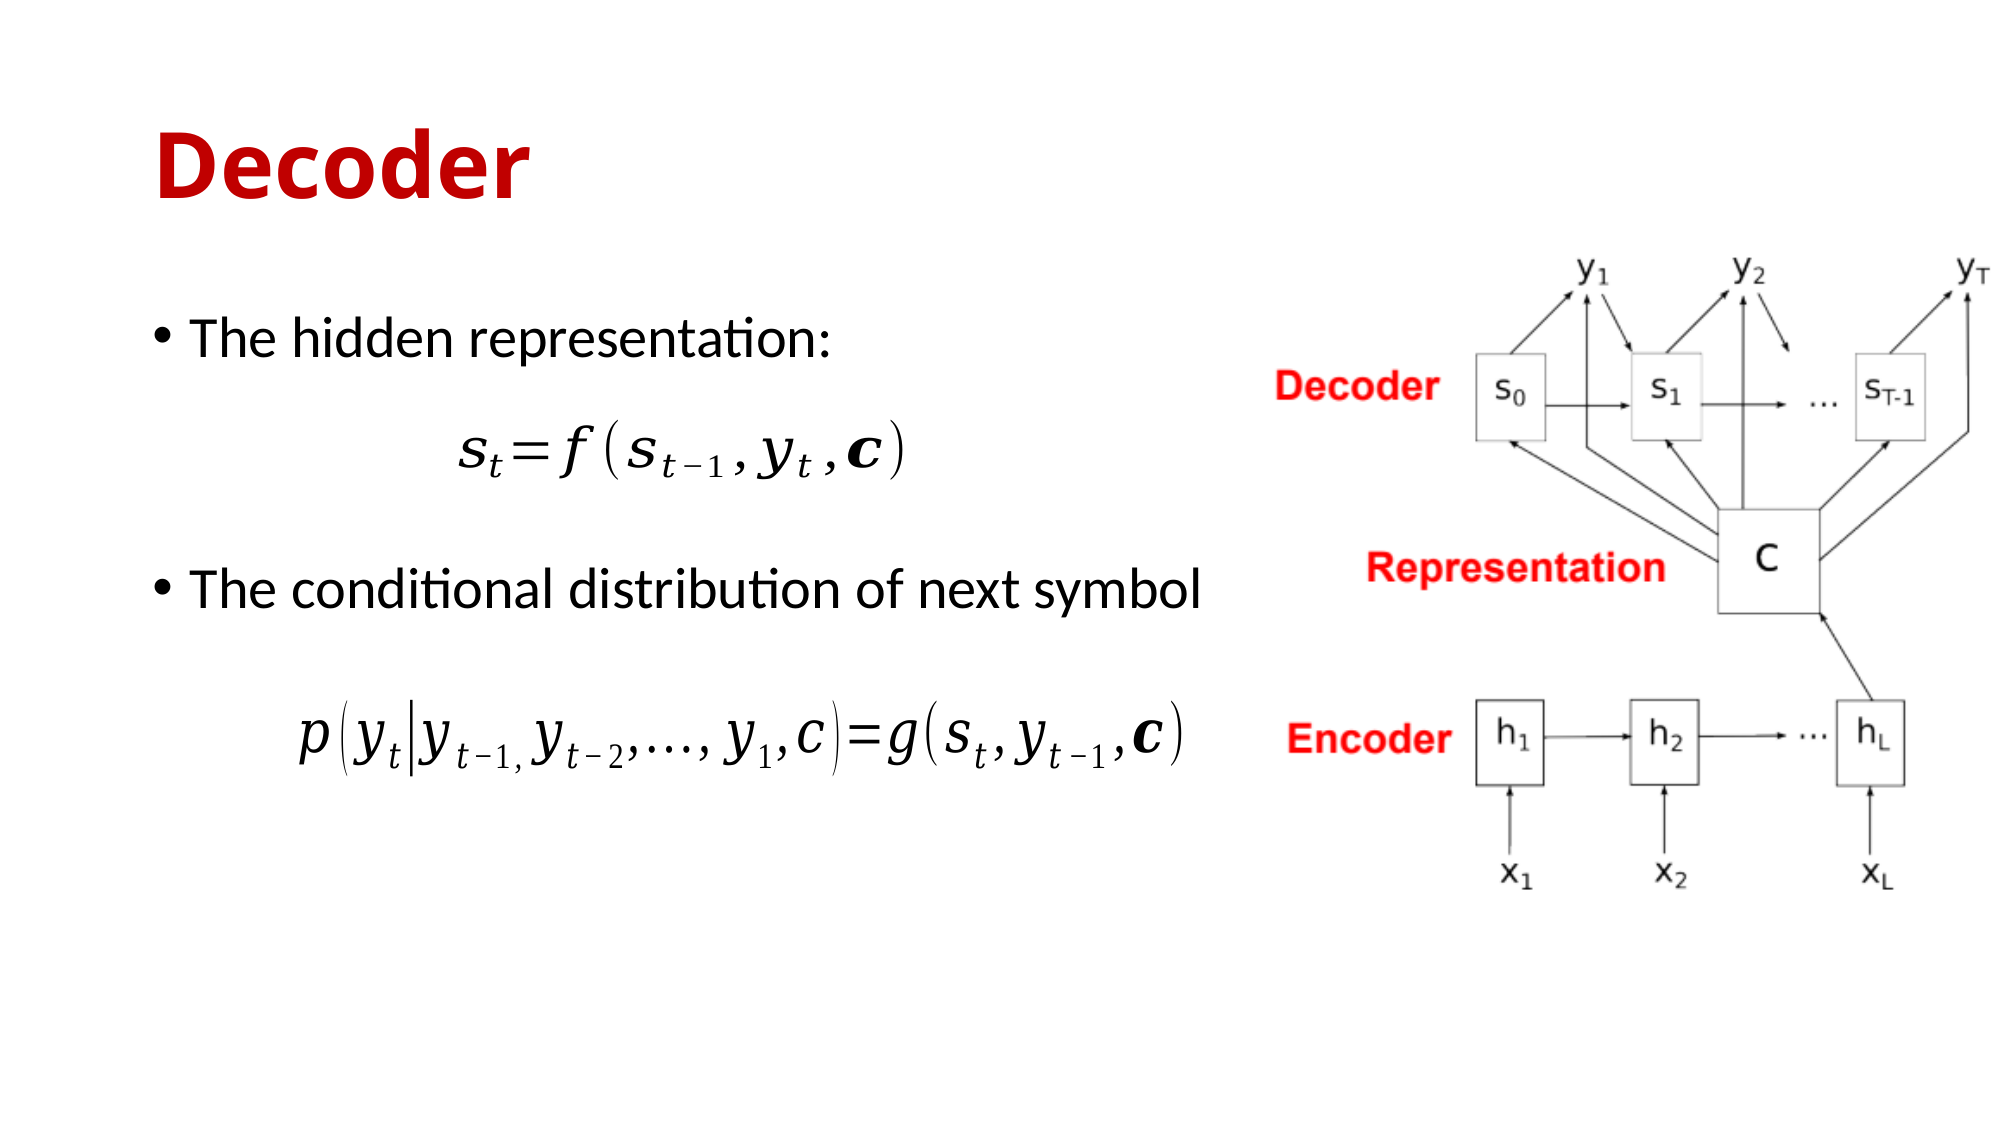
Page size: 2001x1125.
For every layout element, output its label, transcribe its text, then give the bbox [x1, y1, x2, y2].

list The hidden representation: The conditional distribution of next symbol [137, 299, 1863, 1014]
picture [1237, 239, 2000, 907]
title Decoder [137, 59, 1863, 278]
